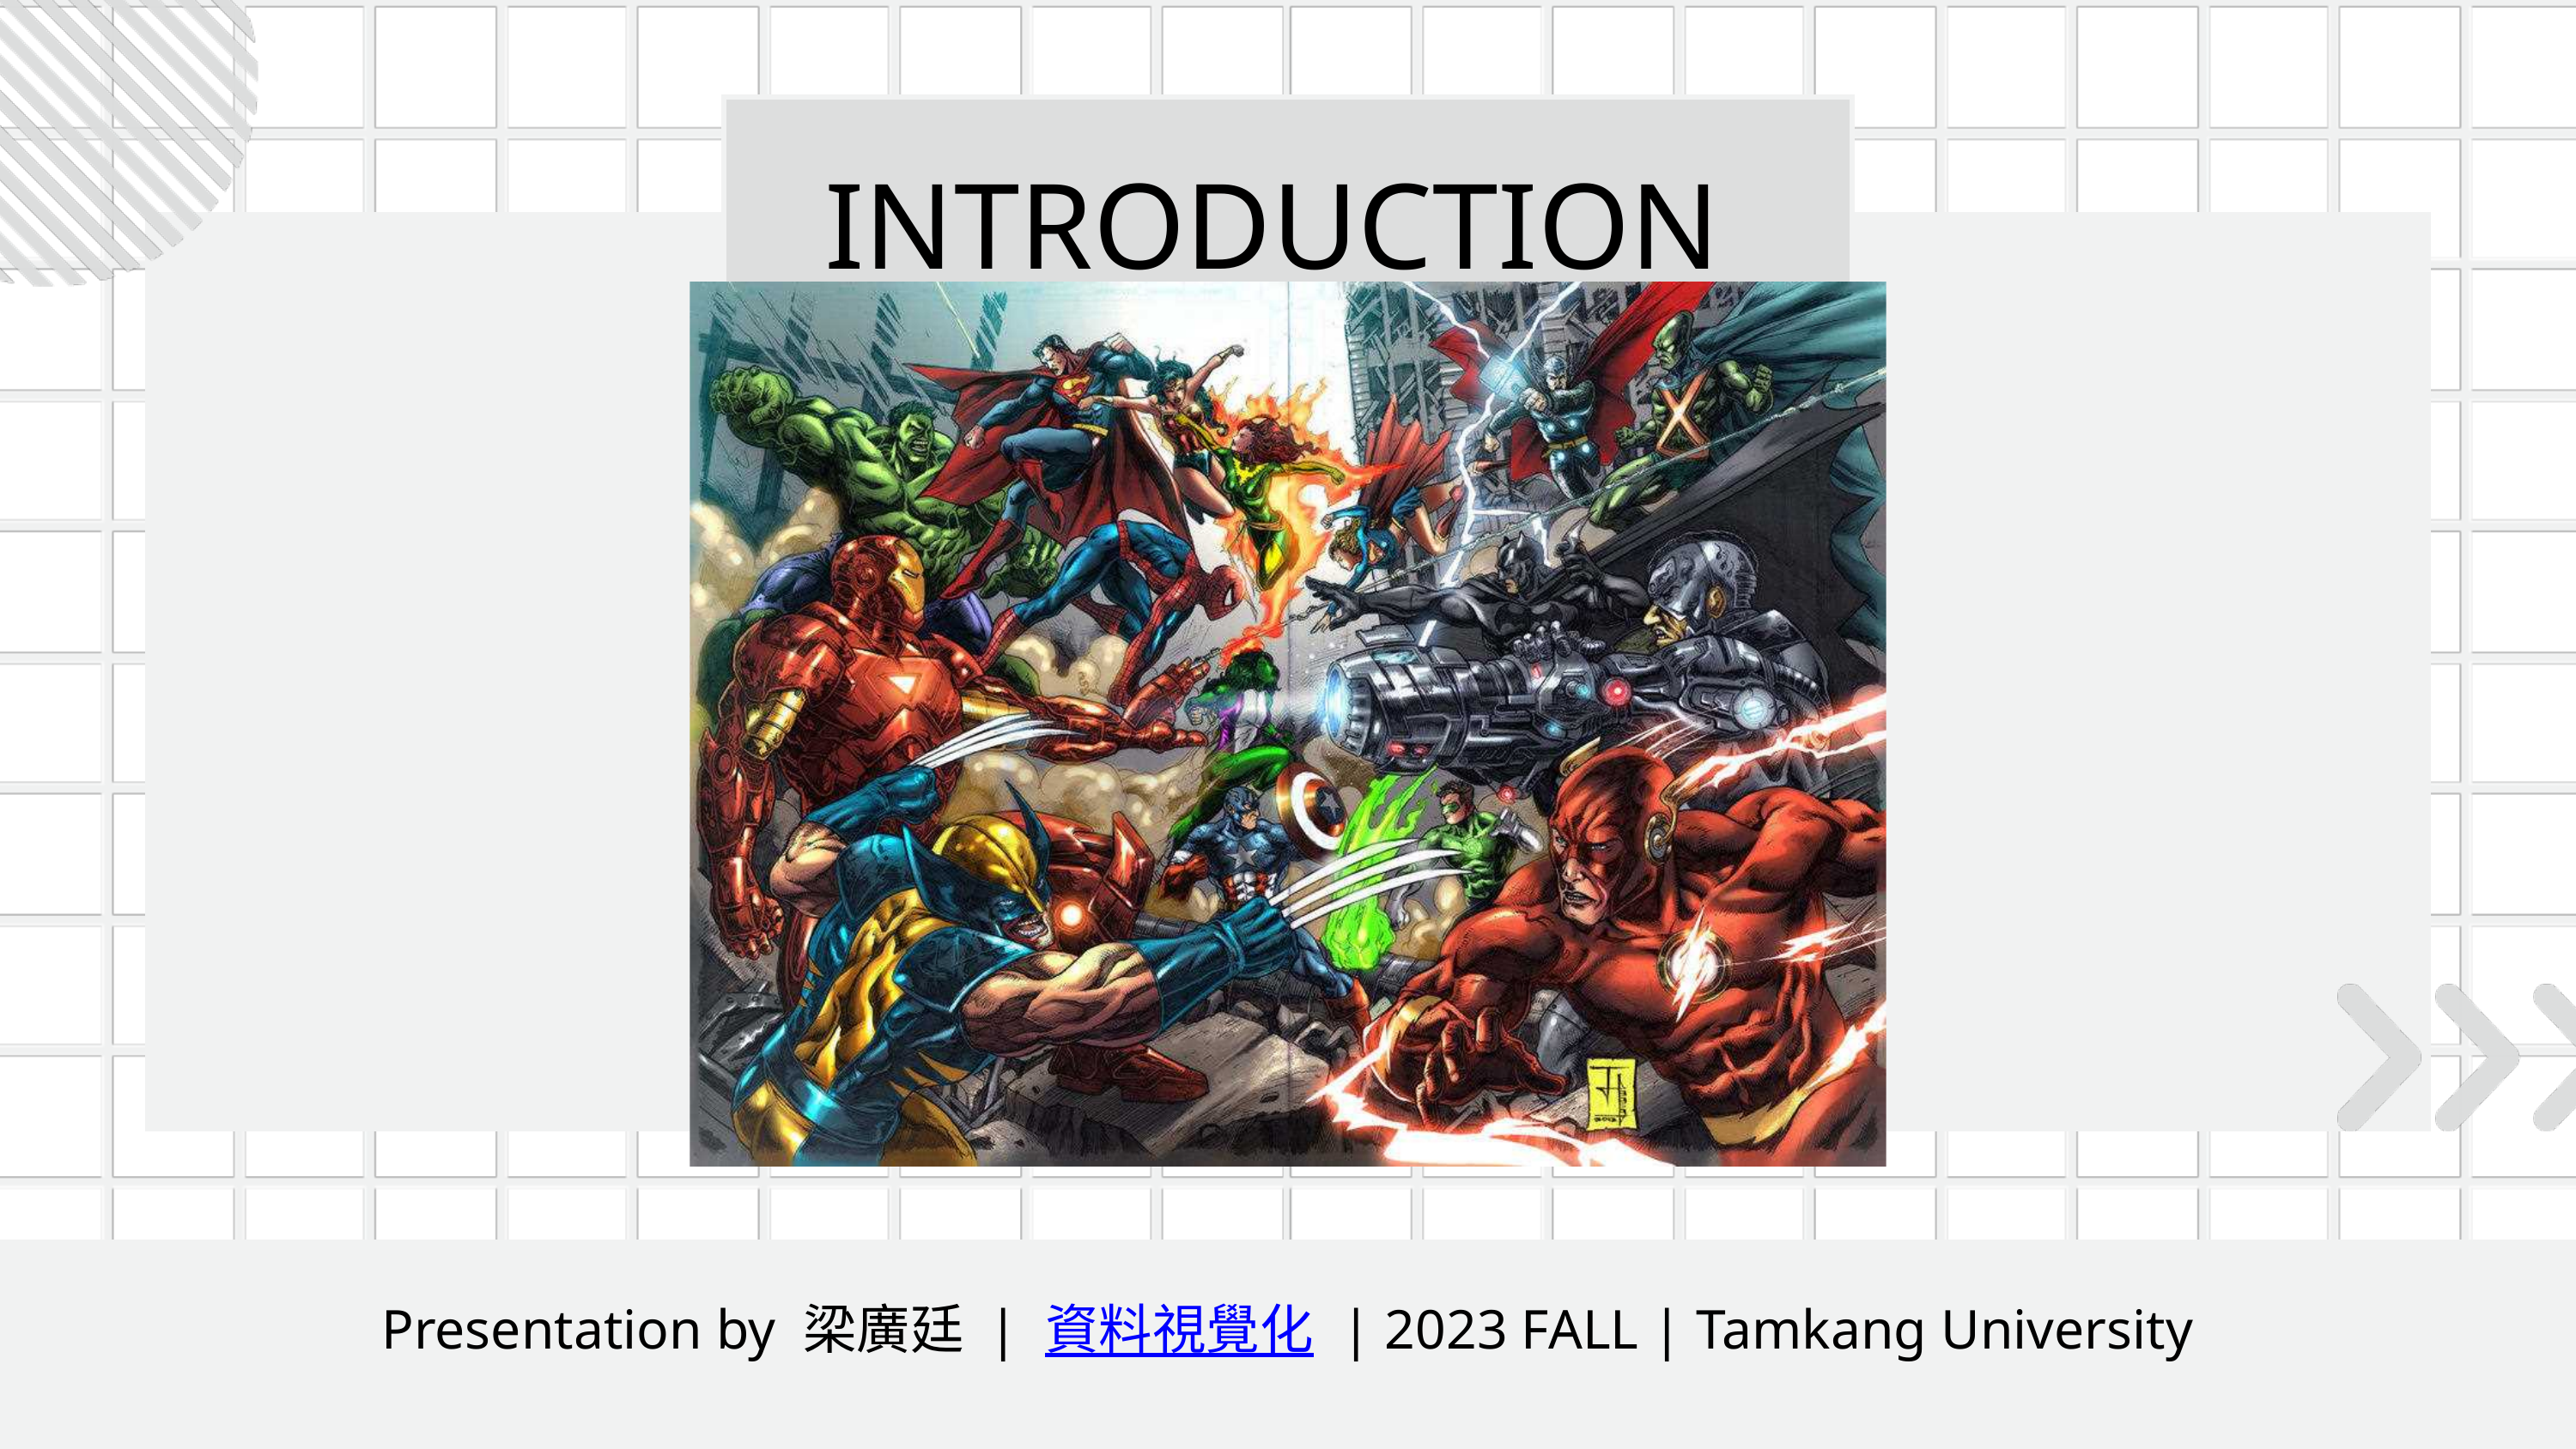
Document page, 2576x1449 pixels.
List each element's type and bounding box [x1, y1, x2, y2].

text_box [0, 1239, 2576, 1449]
text_box [723, 96, 1853, 341]
text_box [144, 211, 2432, 1131]
text_box [0, 0, 2576, 1236]
